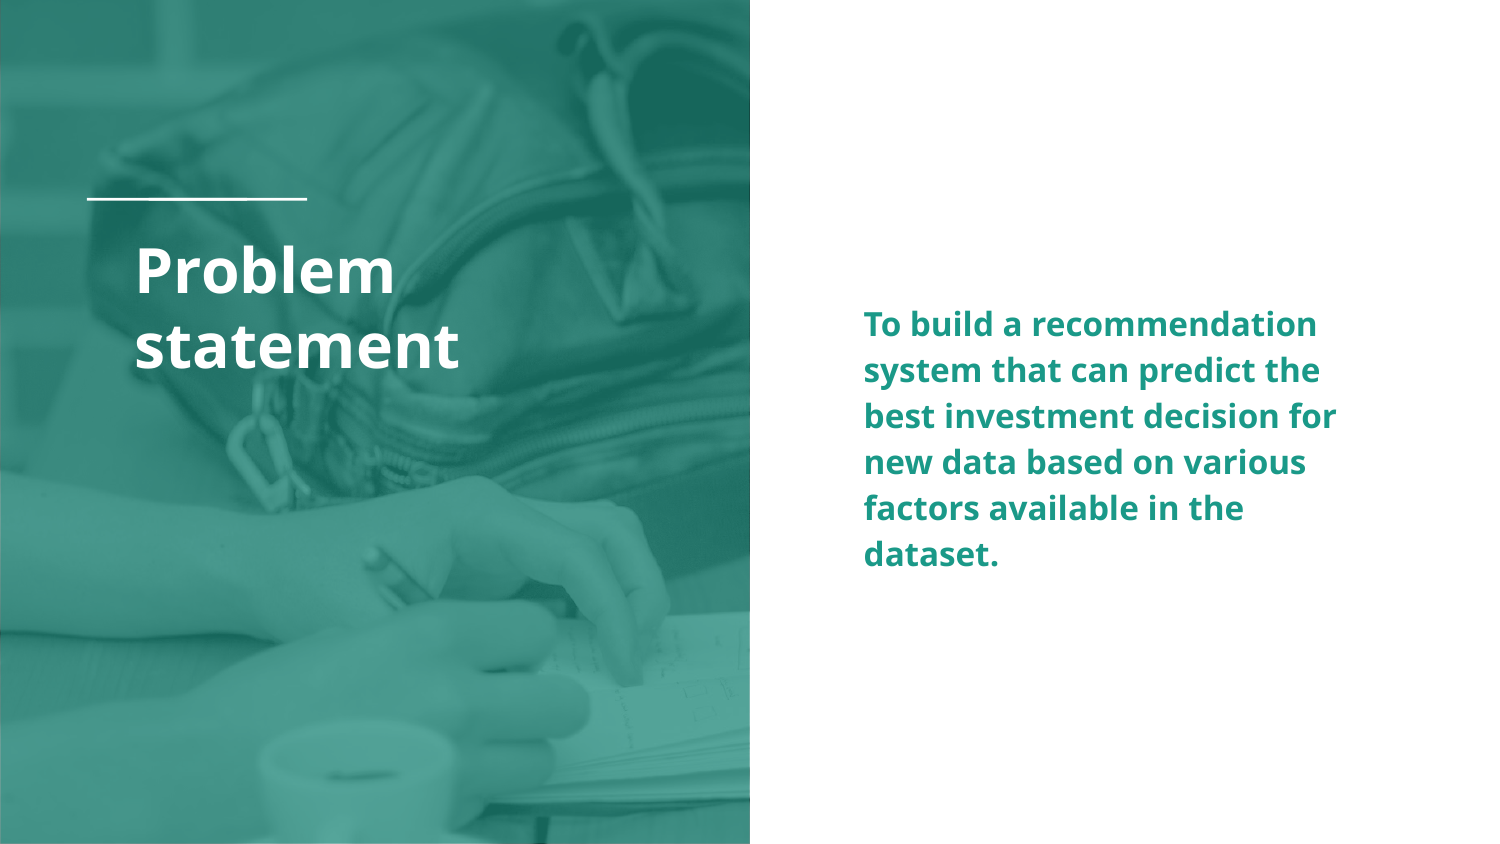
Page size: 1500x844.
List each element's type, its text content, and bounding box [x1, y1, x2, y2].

list To build a recommendation system that can predict the best investment decision for new data based on various factors available in the dataset. [848, 221, 1403, 719]
title Problem statement [119, 216, 662, 494]
